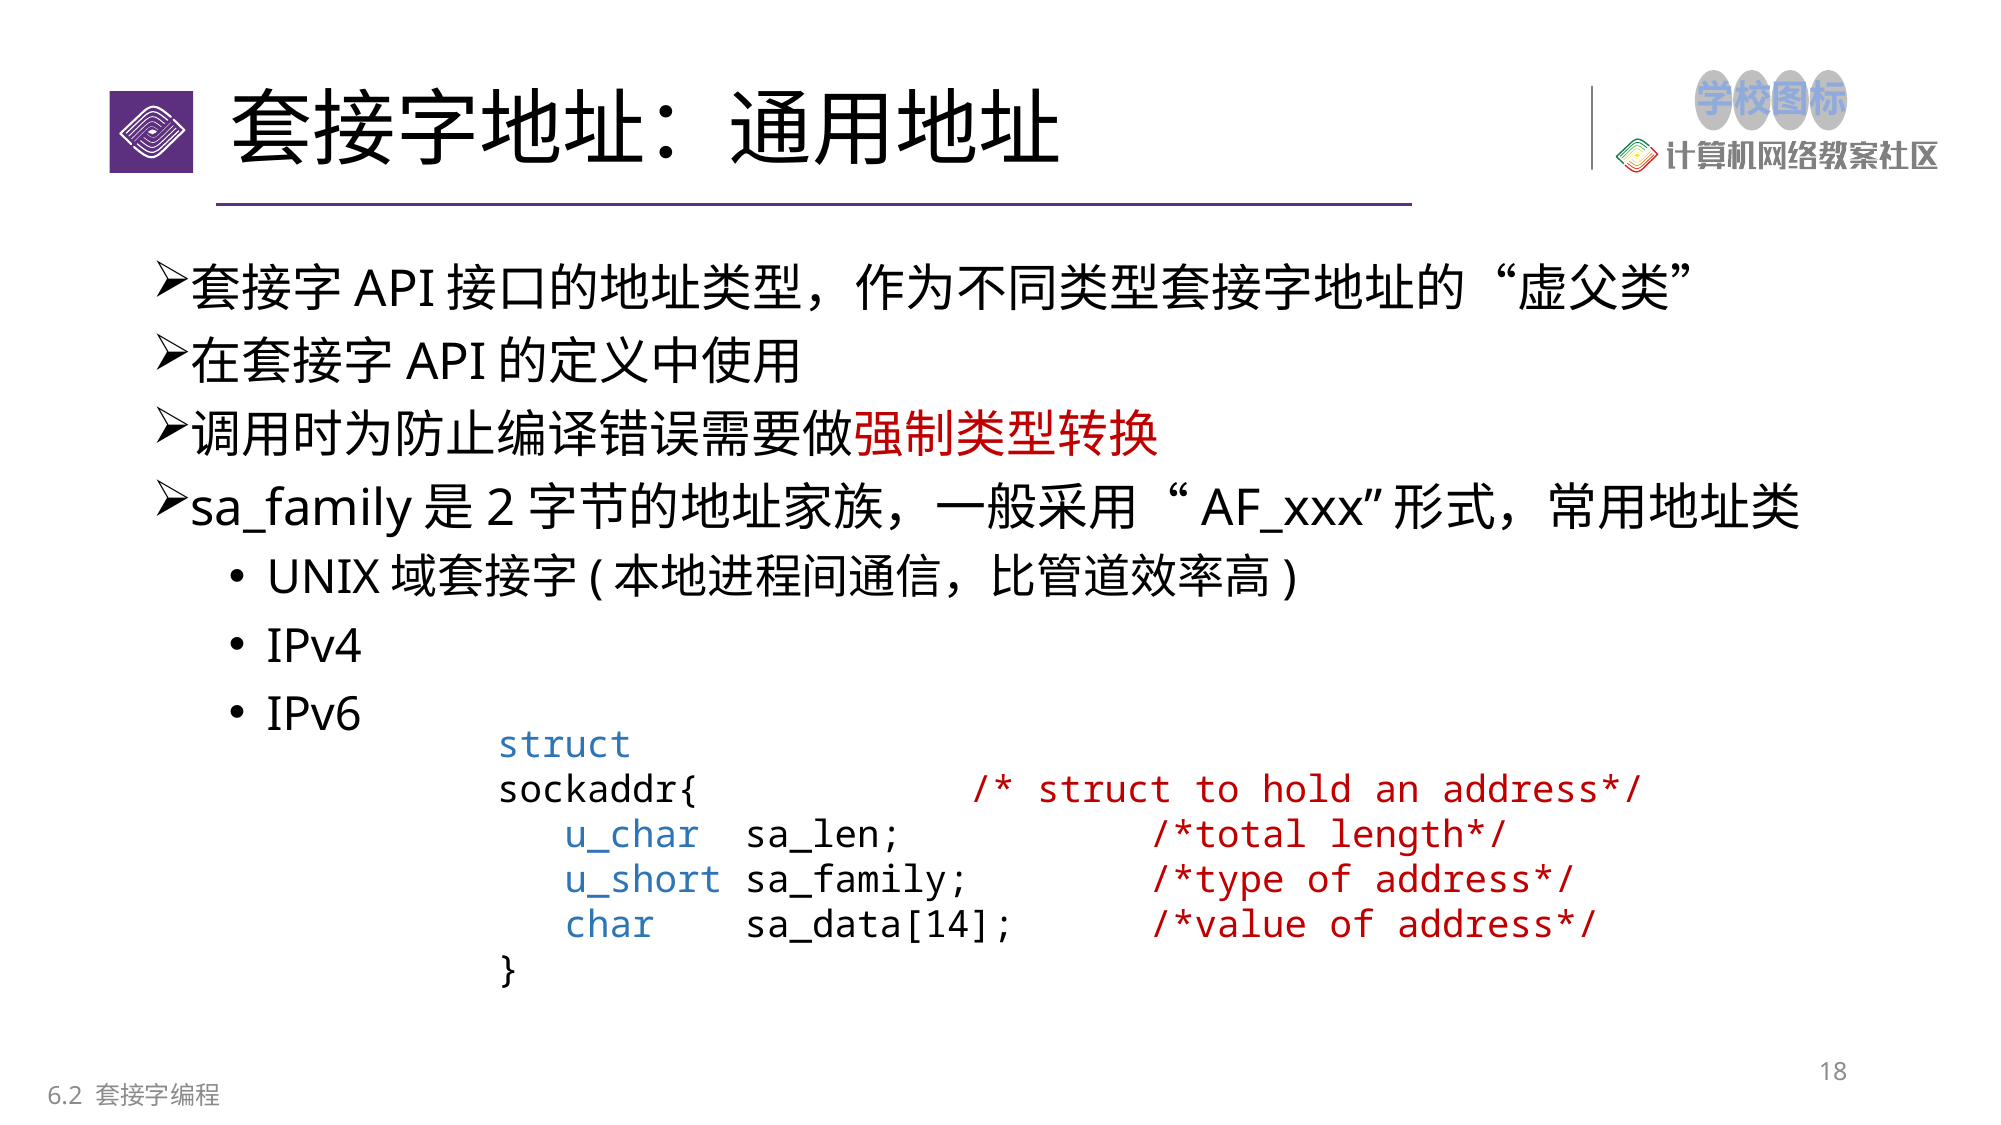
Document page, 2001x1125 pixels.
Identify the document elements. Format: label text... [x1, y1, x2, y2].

title 套接字地址：通用地址 [214, 59, 1564, 205]
list 套接字API接口的地址类型，作为不同类型套接字地址的“虚父类” 在套接字API的定义中使用 调用时为防止编译错误需要做强制类型转换 sa_family是2字节的地址家族，一般采用“AF_xxx”形式，常用地址类 UNIX域套接字(本地进程间通信，比管道效率高) IPv4 IPv6 [137, 247, 1863, 755]
text_box struct sockaddr{ /* struct to hold an address*/ u_char sa_len; /*total length*/ u_short sa_family; /*type of address*/ char sa_data[14]; /*value of address*/ } [482, 712, 1688, 998]
slide_number 18 [1412, 1042, 1863, 1103]
slide_number 6.2 套接字编程 [32, 1064, 483, 1125]
